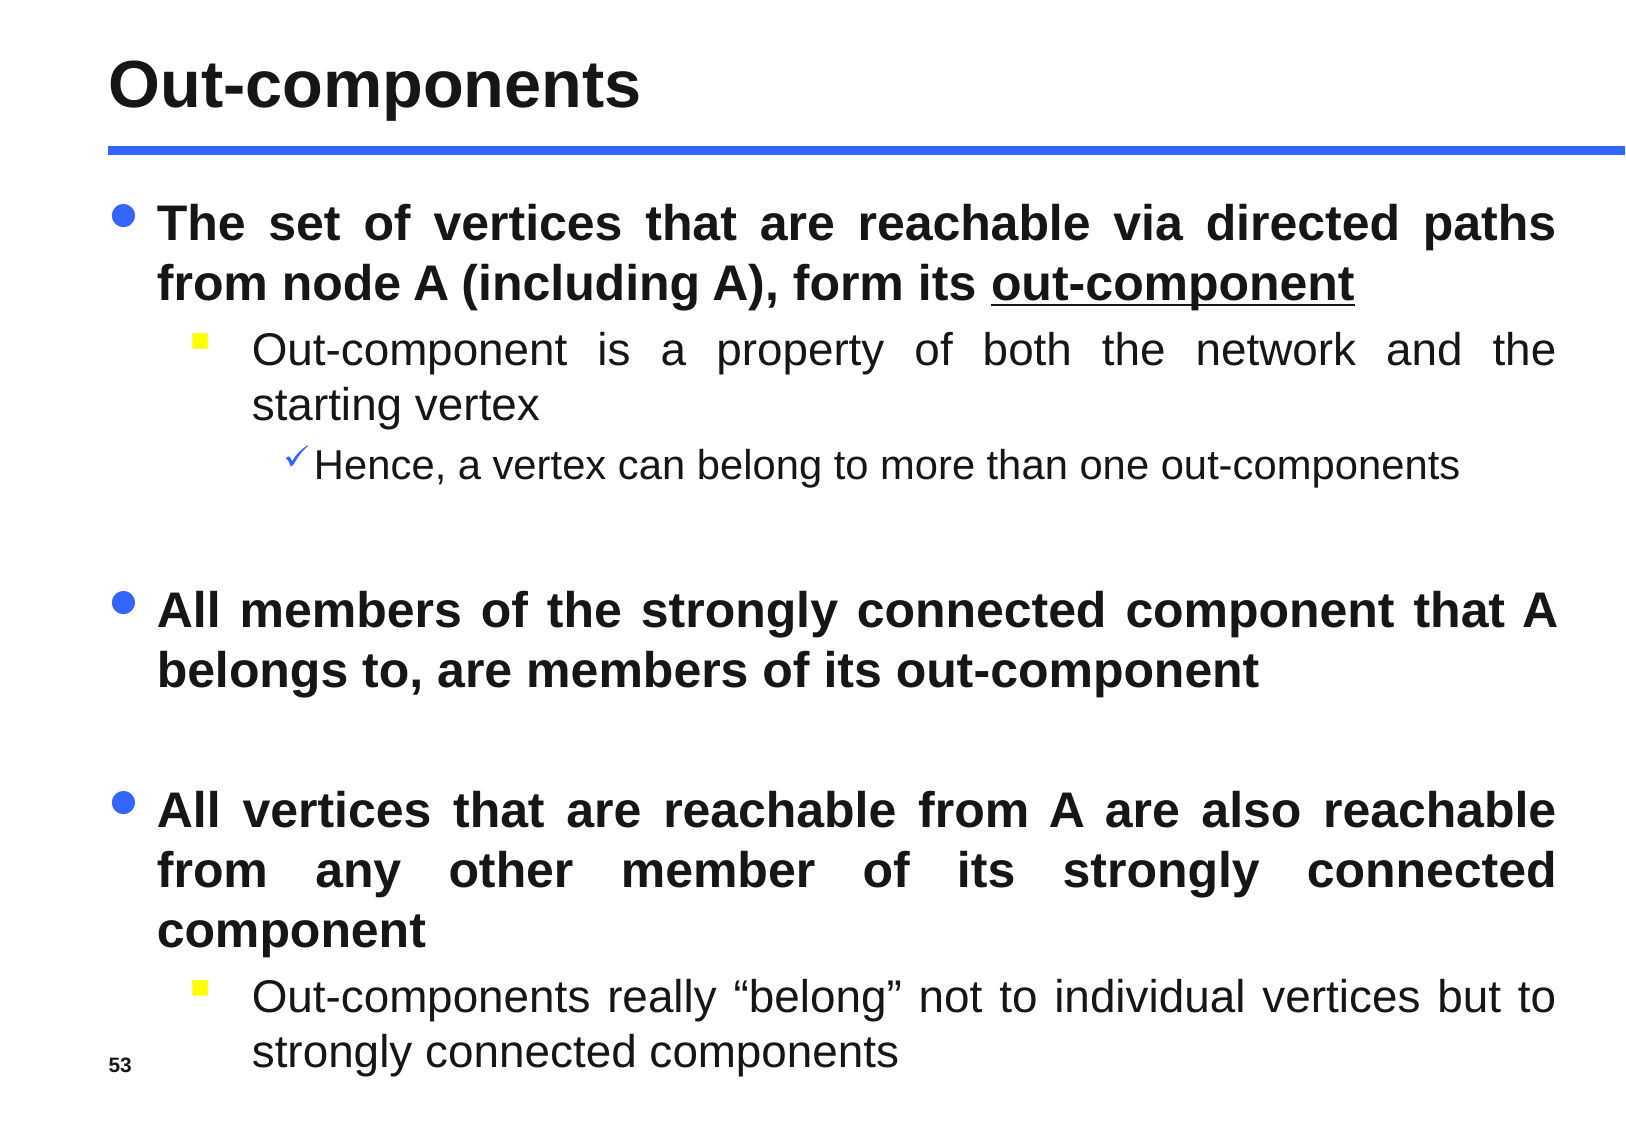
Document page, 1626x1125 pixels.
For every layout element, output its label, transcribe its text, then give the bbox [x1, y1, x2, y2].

title Out-components [108, 30, 1558, 131]
list The set of vertices that are reachable via directed paths from node A (including A), form its out-component Out-component is a property of both the network and the starting vertex Hence, a vertex can belong to more than one out-components All members of the strongly connected component that A belongs to, are members of its out-component All vertices that are reachable from A are also reachable from any other member of its strongly connected component Out-components really “belong” not to individual vertices but to strongly connected components [108, 190, 1558, 929]
slide_number 53 [108, 1051, 188, 1077]
